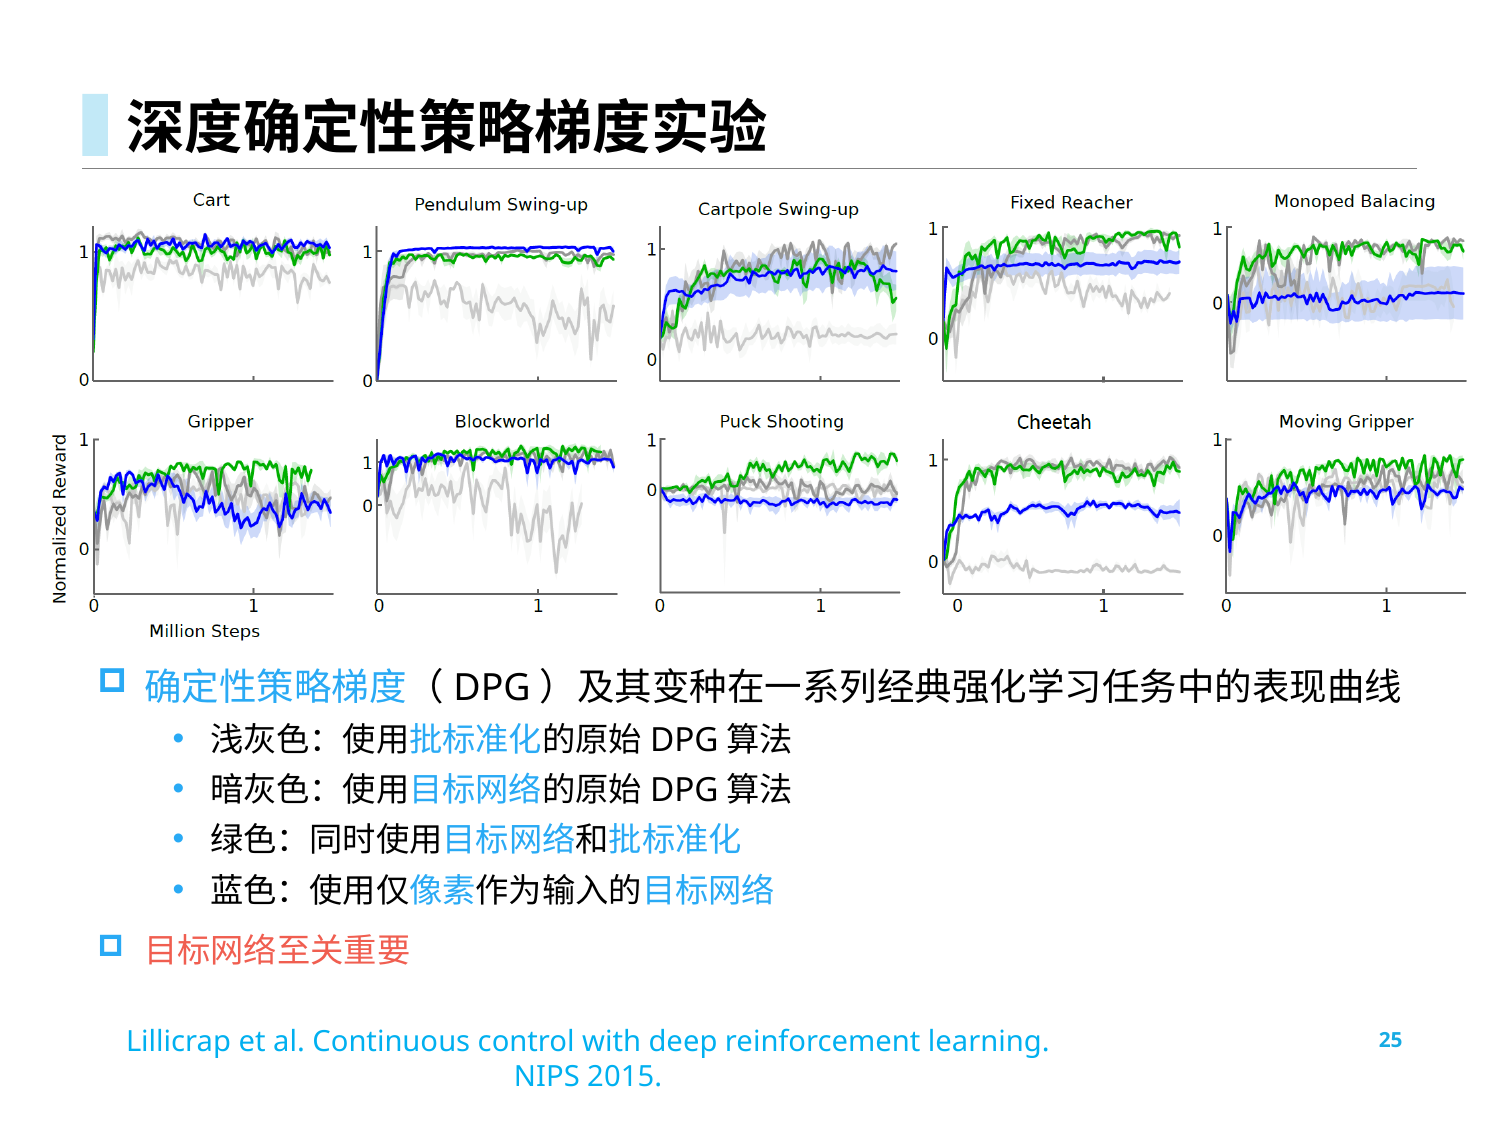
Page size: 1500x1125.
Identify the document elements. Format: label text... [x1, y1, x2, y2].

text_box Lillicrap et al. Continuous control with deep reinforcement learning. NIPS 2015. [90, 1015, 1086, 1100]
slide_number 25 [1086, 1023, 1418, 1058]
picture [29, 176, 1471, 653]
title 深度确定性策略梯度实验 [111, 0, 1447, 169]
text_box 确定性策略梯度（DPG）及其变种在一系列经典强化学习任务中的表现曲线 浅灰色：使用批标准化的原始DPG算法 暗灰色：使用目标网络的原始DPG算法 绿色：同时使用目标网络和批标准化 蓝色：使用仅像素作为输入的目标网络 目标网络至关重要 [82, 655, 1471, 1008]
